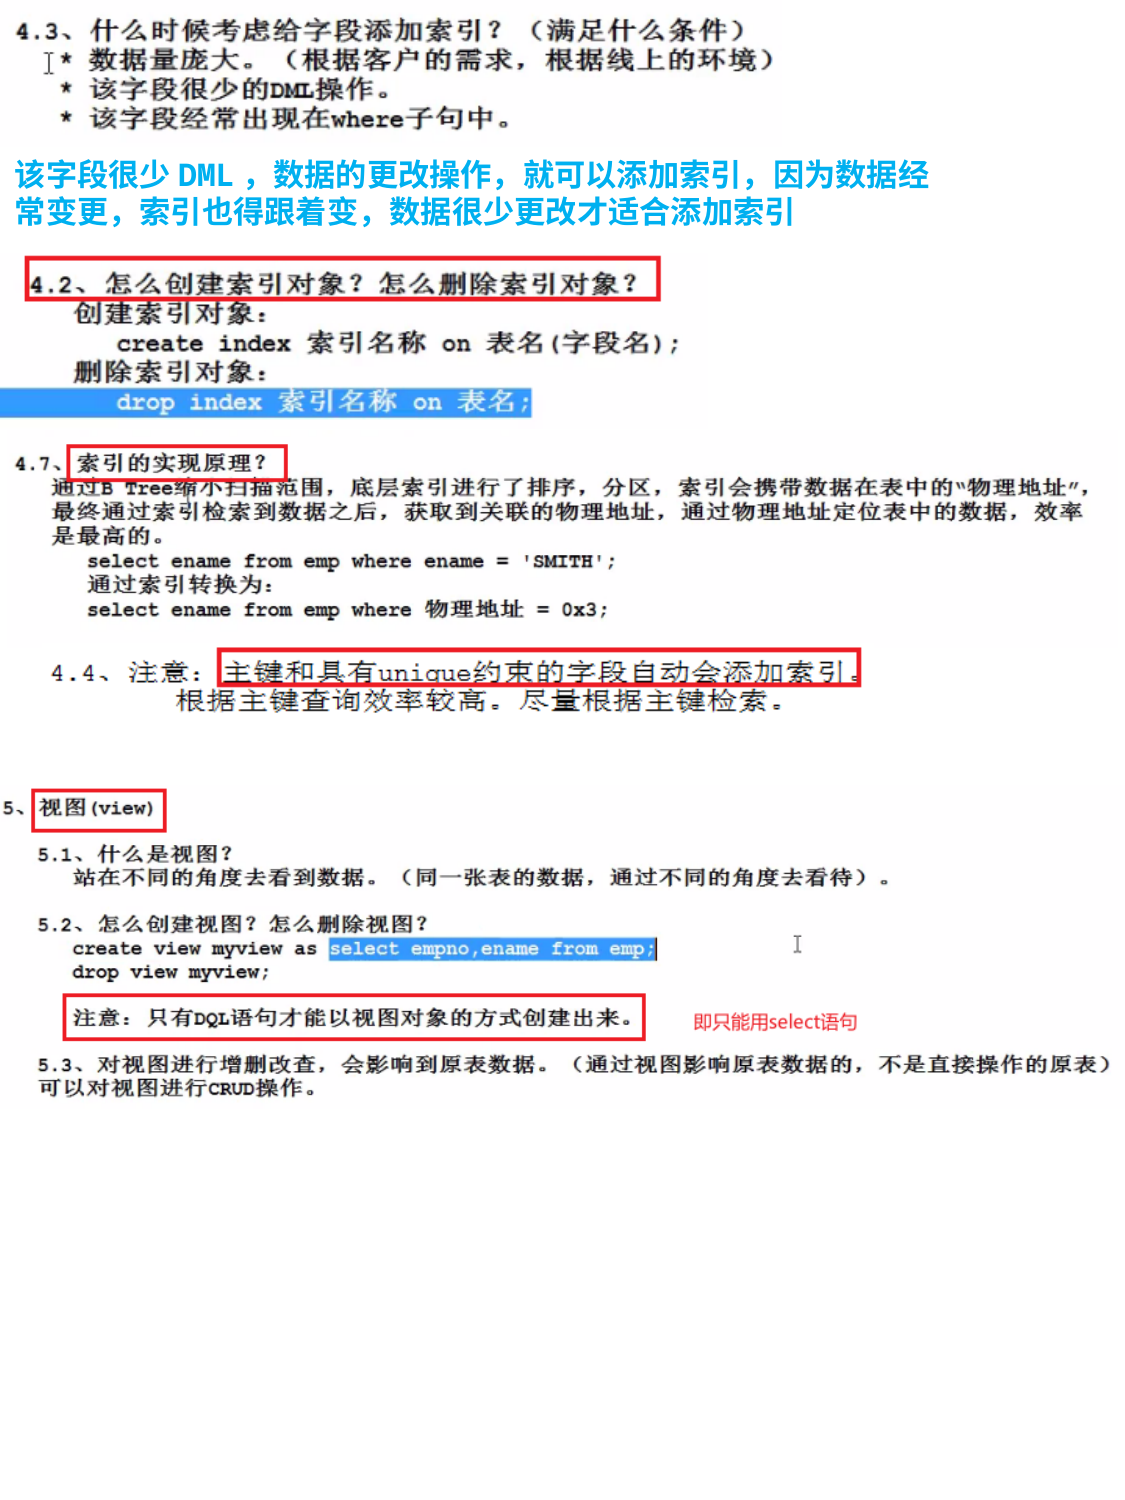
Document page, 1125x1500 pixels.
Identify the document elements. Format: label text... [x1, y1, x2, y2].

text_box 该字段很少DML，数据的更改操作，就可以添加索引，因为数据经常变更，索引也得跟着变，数据很少更改才适合添加索引 [0, 145, 959, 239]
picture [0, 253, 1118, 724]
picture [0, 0, 782, 148]
picture [0, 785, 1125, 1110]
